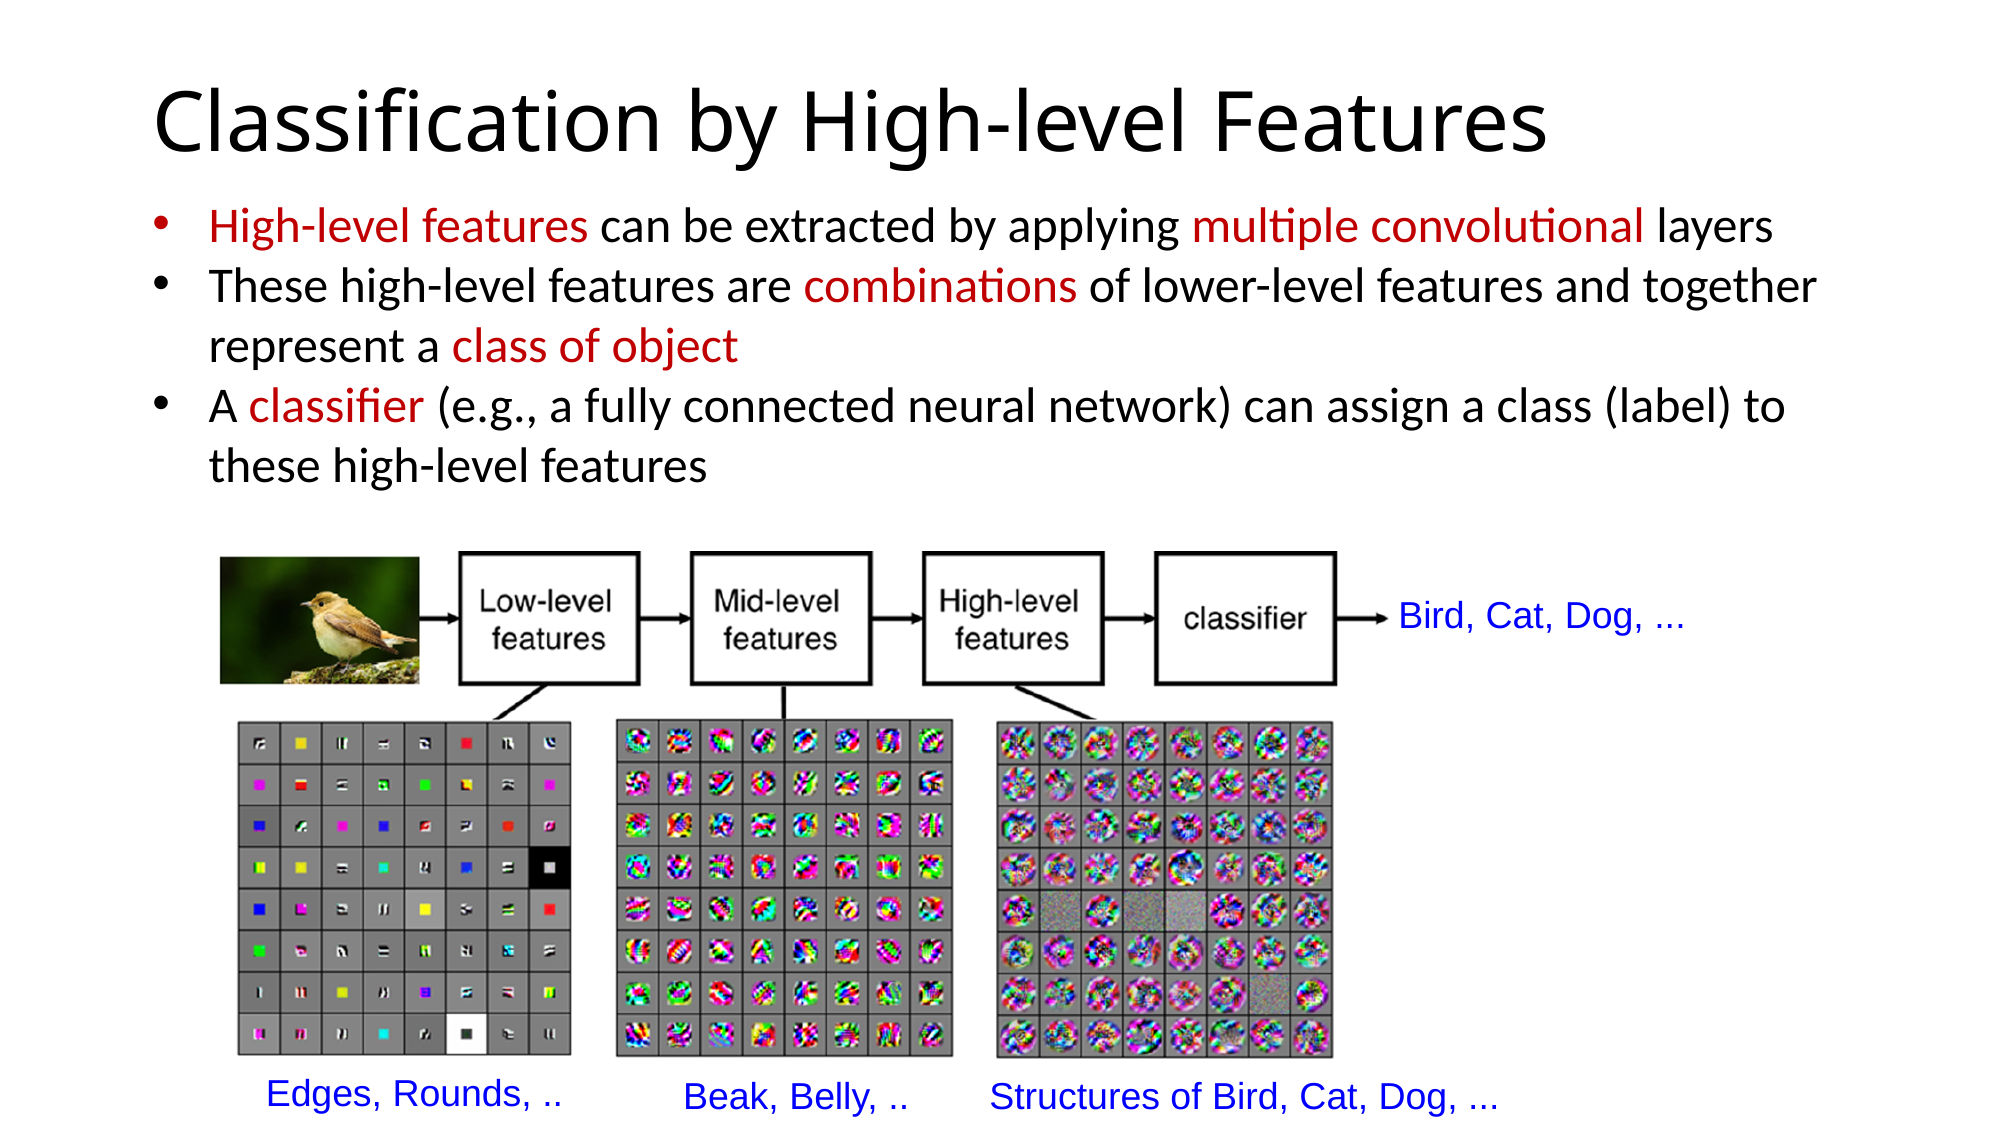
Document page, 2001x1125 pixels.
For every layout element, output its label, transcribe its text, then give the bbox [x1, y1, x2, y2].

text_box Structures of Bird, Cat, Dog, ... [974, 1064, 1593, 1125]
text_box Beak, Belly, .. [668, 1064, 974, 1124]
title Classification by High-level Features [137, 16, 1863, 184]
picture [180, 551, 1401, 1061]
text_box Edges, Rounds, .. [251, 1061, 626, 1122]
text_box High-level features can be extracted by applying multiple convolutional layers These high-level features are combinations of lower-level features and together represent a class of object A classifier (e.g., a fully connected neural network) can assign a class (label) to these high-level features [137, 184, 1910, 560]
text_box Bird, Cat, Dog, ... [1401, 583, 1753, 644]
